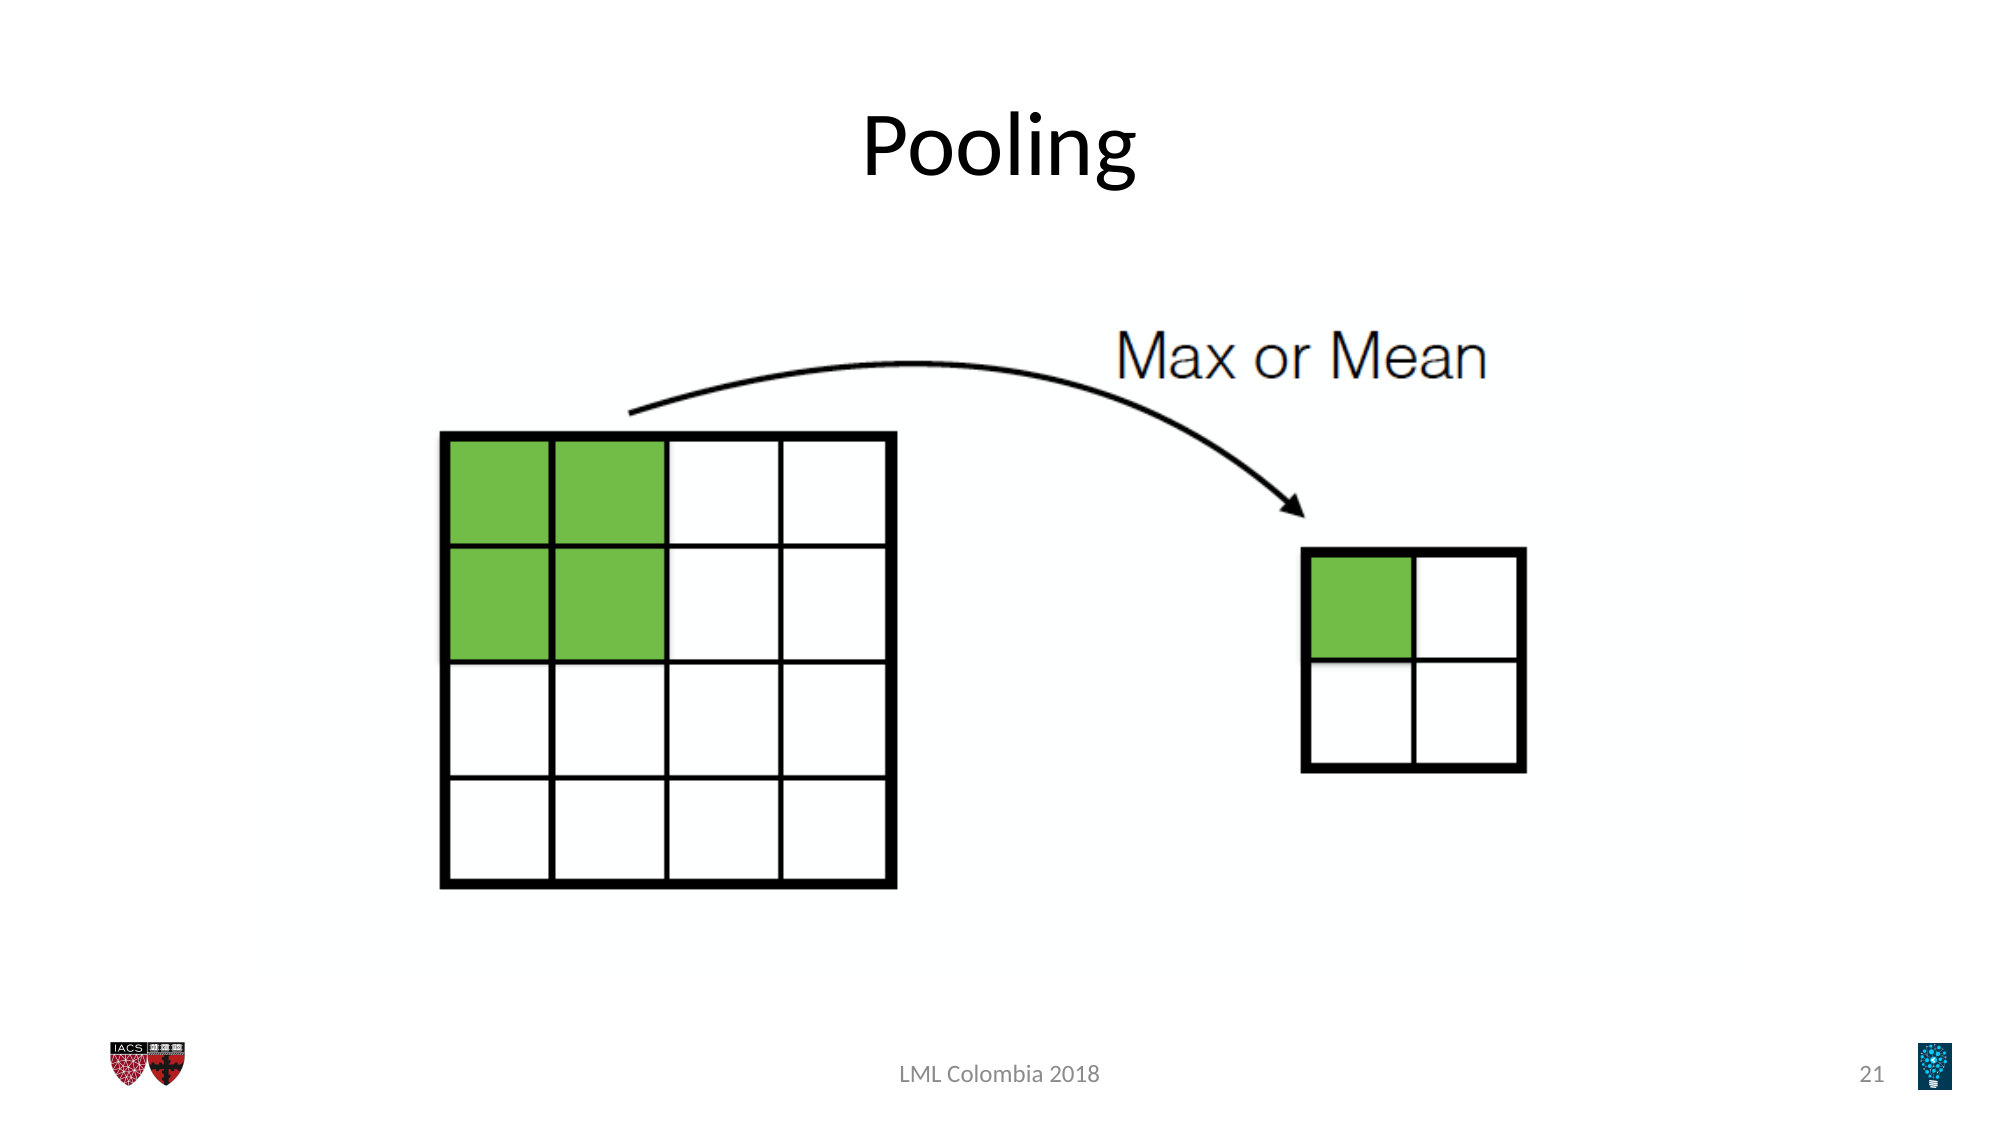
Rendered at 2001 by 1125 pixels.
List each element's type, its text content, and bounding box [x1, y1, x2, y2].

footer LML Colombia 2018 [683, 1042, 1317, 1103]
picture [1930, 1081, 1937, 1087]
picture [109, 1042, 185, 1086]
slide_number 21 [1433, 1042, 1900, 1103]
picture [249, 284, 1751, 981]
title Pooling [99, 45, 1900, 233]
